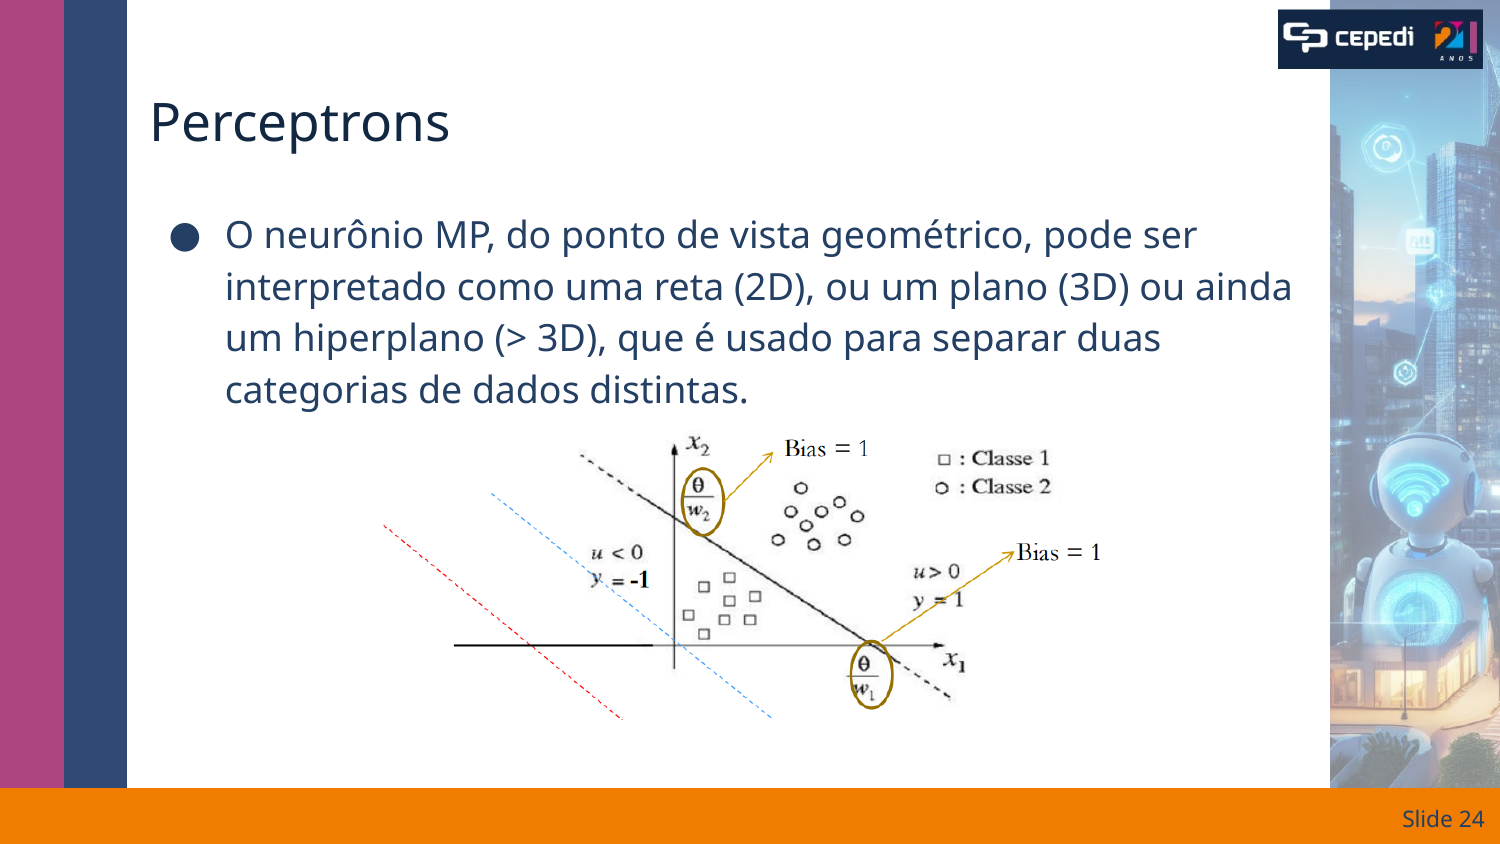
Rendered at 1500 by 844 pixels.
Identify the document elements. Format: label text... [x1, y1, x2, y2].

title Perceptrons [134, 72, 1339, 167]
picture [0, 0, 1500, 844]
slide_number Slide ‹#› [1277, 789, 1500, 844]
list O neurônio MP, do ponto de vista geométrico, pode ser interpretado como uma reta (2D), ou um plano (3D) ou ainda um hiperplano (> 3D), que é usado para separar duas categorias de dados distintas. [134, 189, 1339, 750]
